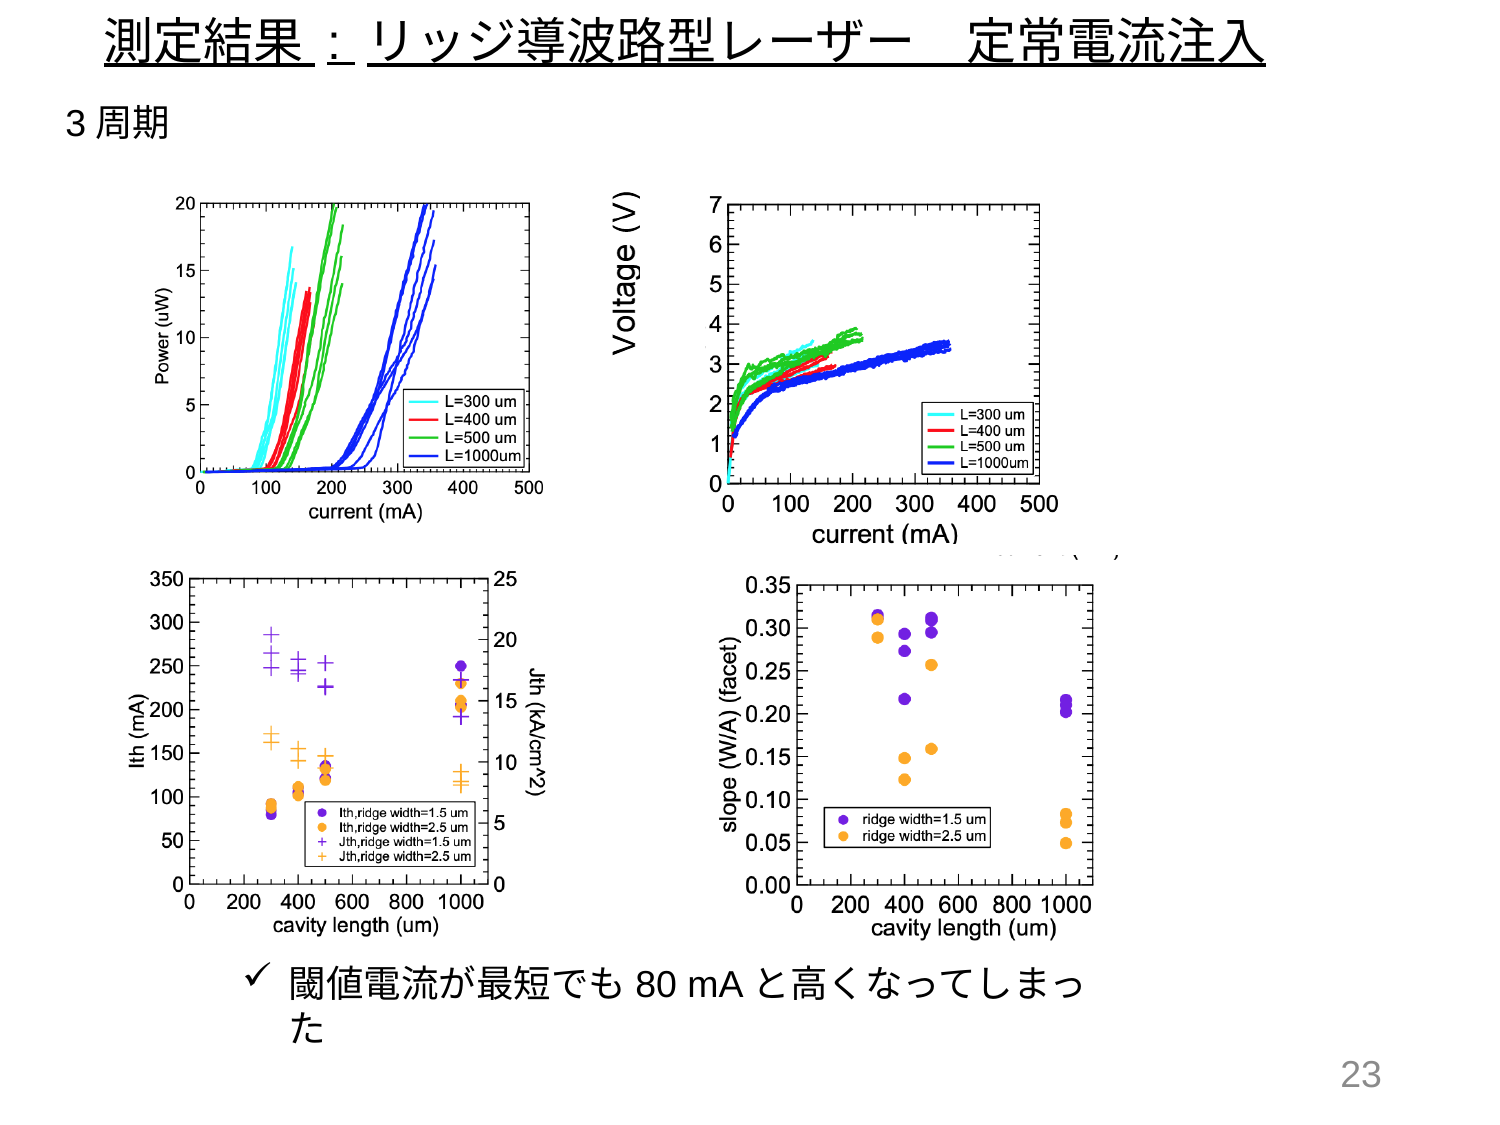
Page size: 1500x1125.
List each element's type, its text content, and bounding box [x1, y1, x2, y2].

picture [612, 53, 640, 600]
picture [704, 172, 1064, 544]
slide_number 22 [1059, 1042, 1397, 1103]
picture [697, 555, 1135, 953]
text_box 閾値電流が最短でも80 mAと高くなってしまった [227, 952, 1135, 1057]
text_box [145, 186, 556, 528]
title 測定結果 : リッジ導波路型レーザー 定常電流注入 [88, 0, 1383, 153]
text_box 3周期 [50, 91, 255, 152]
picture [102, 528, 559, 947]
